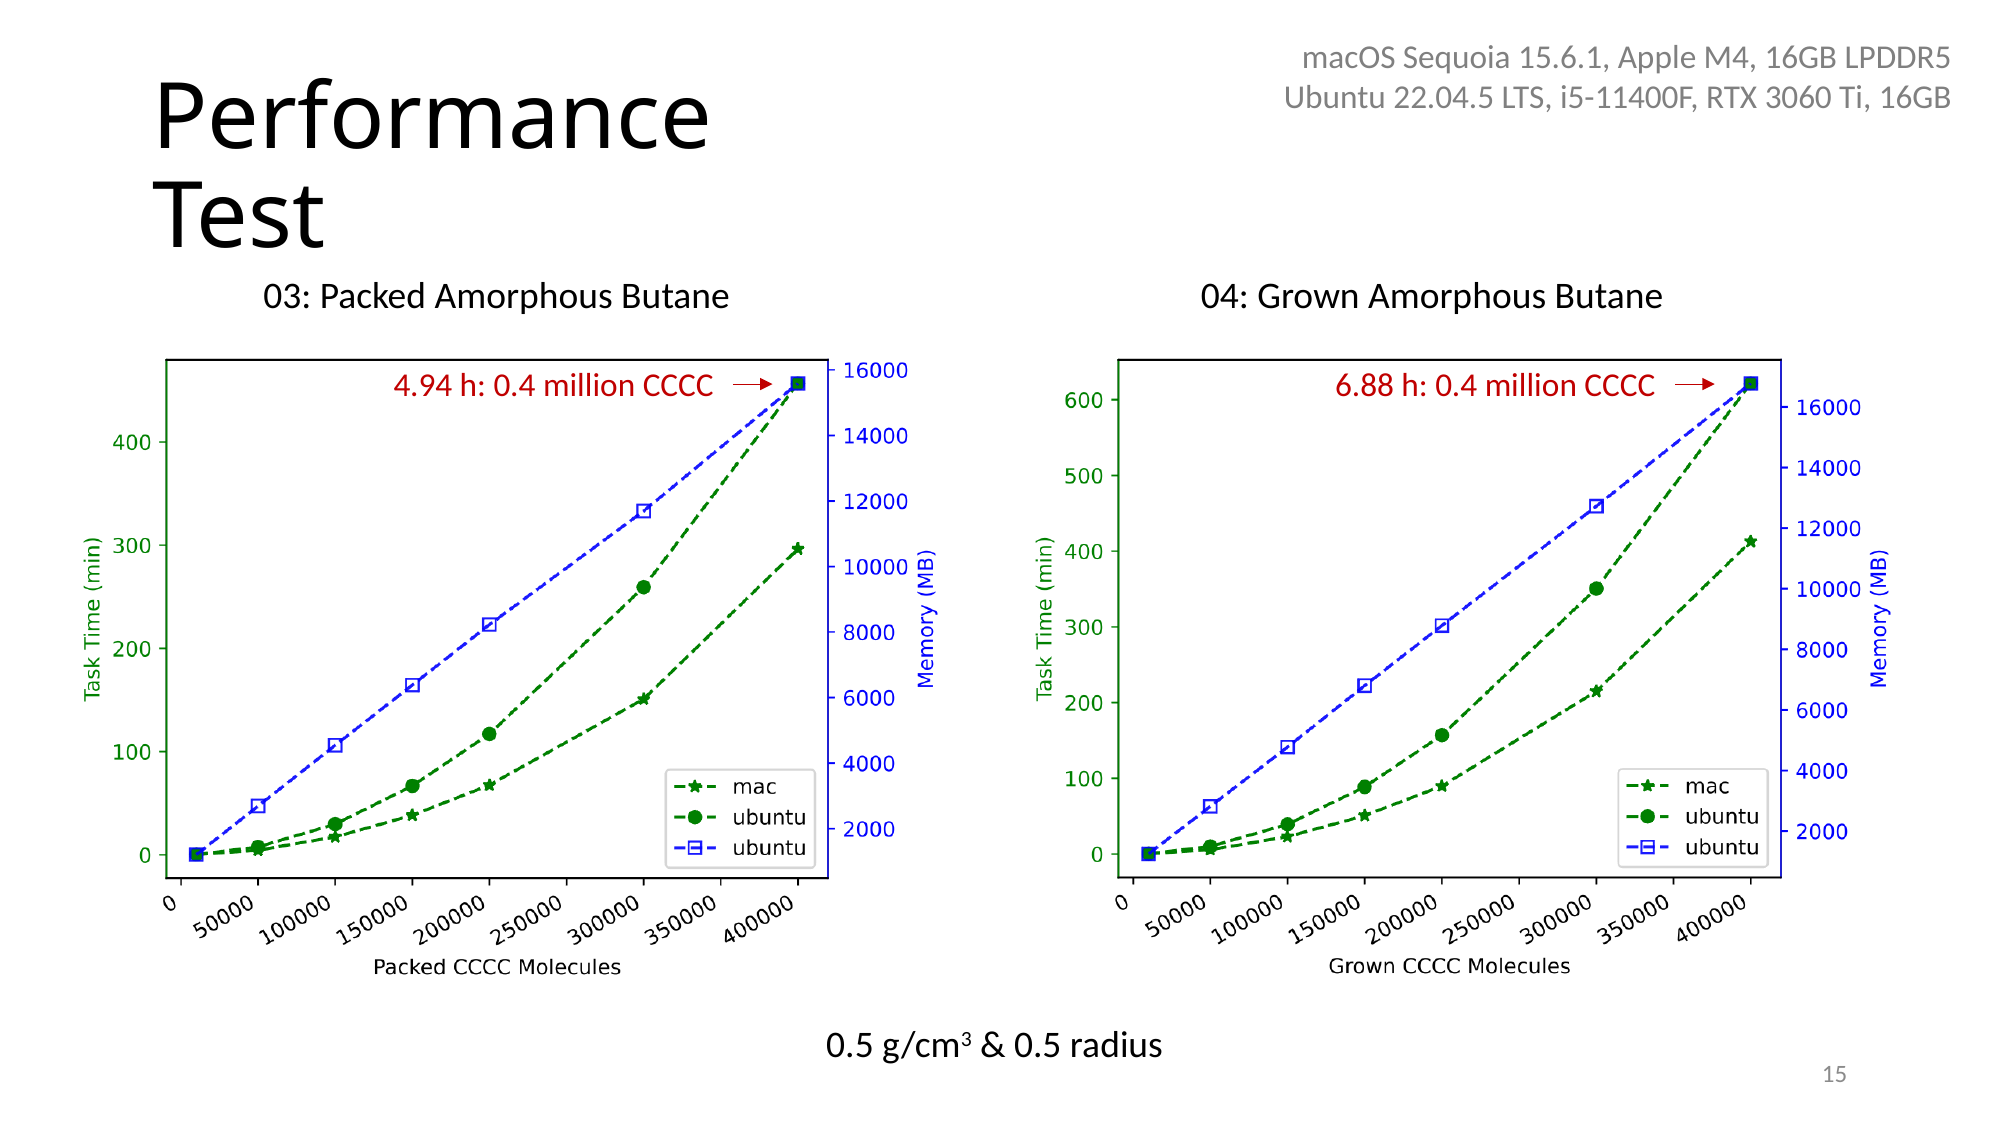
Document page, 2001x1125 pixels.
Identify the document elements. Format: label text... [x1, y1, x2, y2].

text_box 03: Packed Amorphous Butane [248, 263, 749, 324]
text_box 0.5 g/cm3 & 0.5 radius [811, 1012, 1183, 1073]
slide_number 15 [1412, 1042, 1863, 1103]
title Performance Test [137, 59, 862, 278]
text_box macOS Sequoia 15.6.1, Apple M4, 16GB LPDDR5 Ubuntu 22.04.5 LTS, i5-11400F, RTX 3060 Ti, 16GB [1268, 27, 1967, 123]
text_box 04: Grown Amorphous Butane [1186, 263, 1687, 324]
picture [59, 337, 960, 1013]
picture [1012, 336, 1913, 1013]
